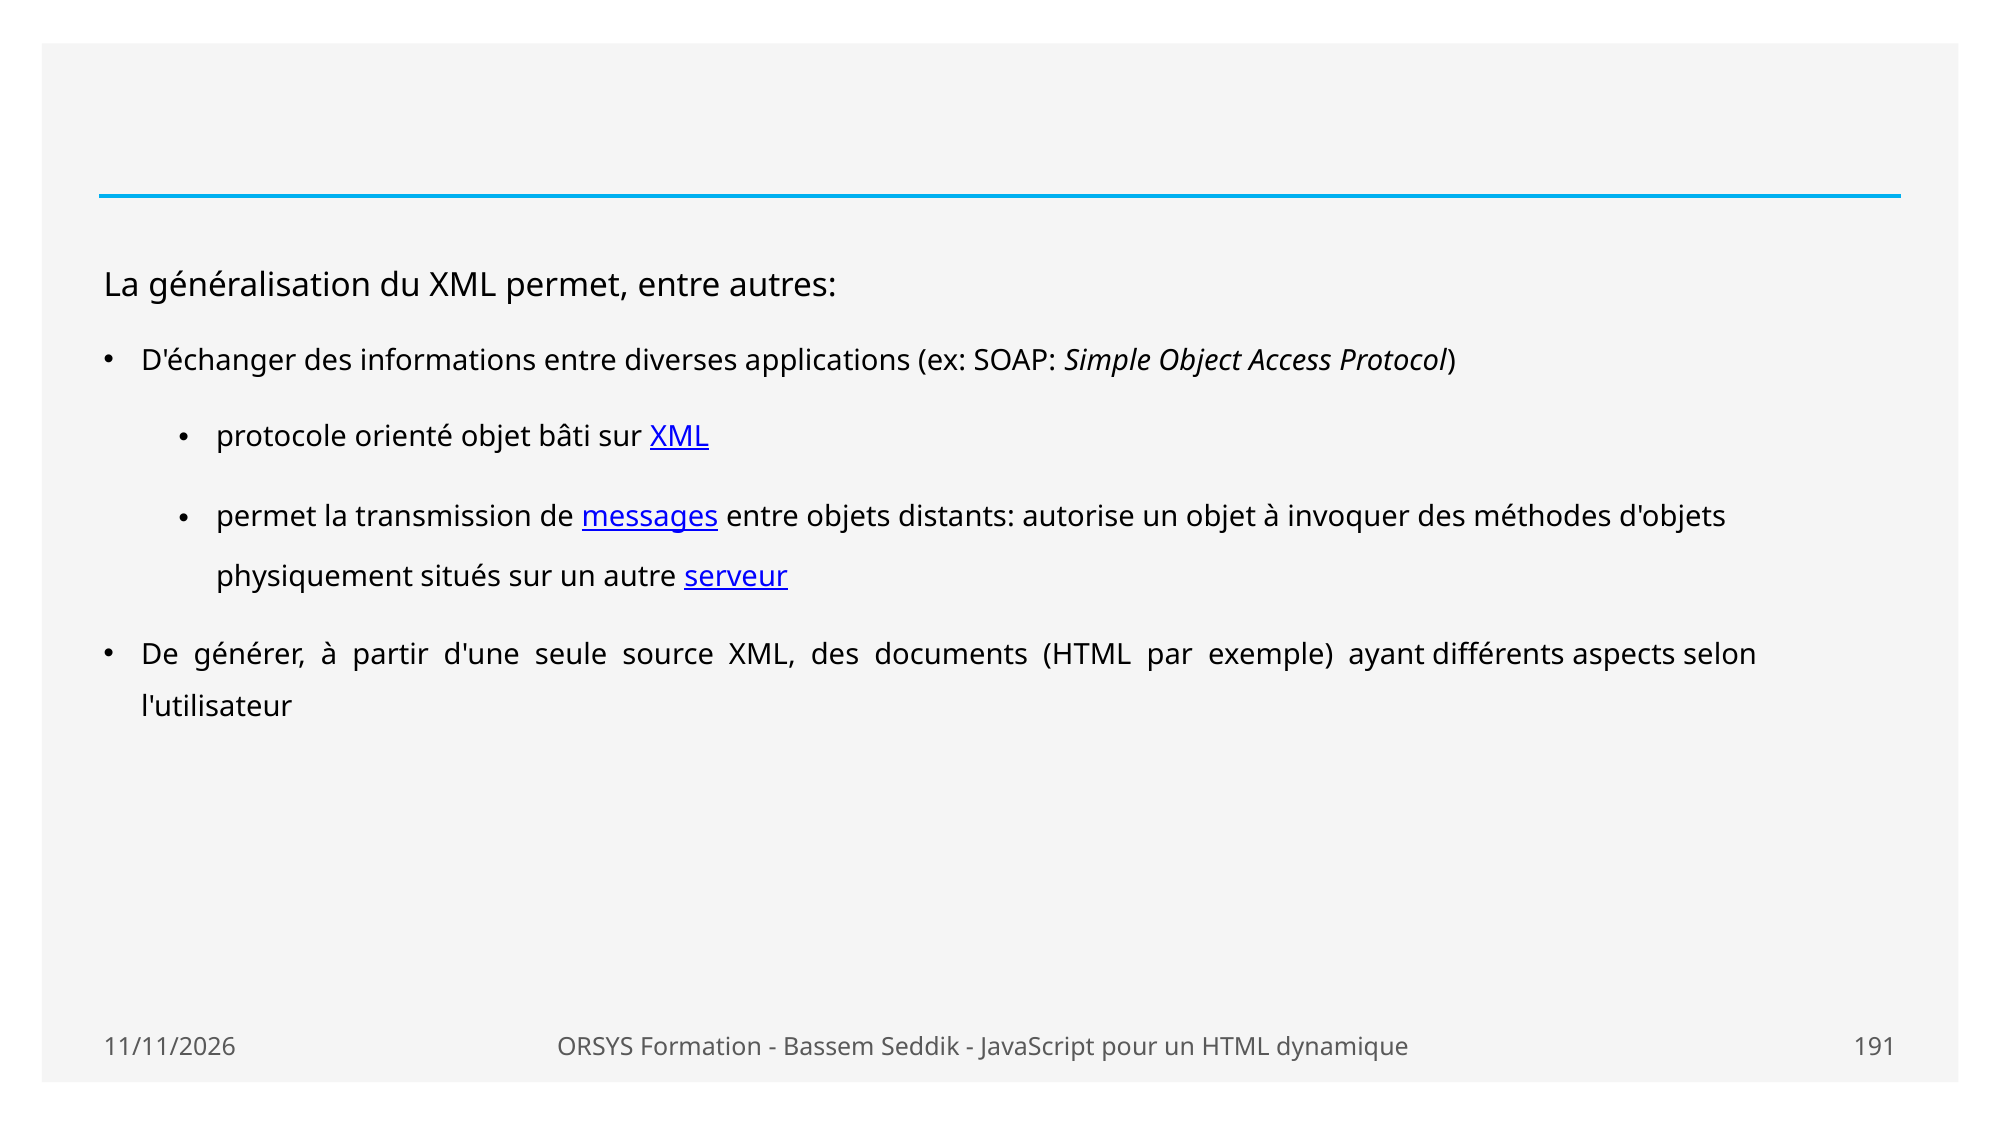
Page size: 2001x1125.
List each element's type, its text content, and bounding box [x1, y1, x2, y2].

footer ORSYS Formation - Bassem Seddik - JavaScript pour un HTML dynamique [341, 1017, 1626, 1078]
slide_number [88, 1017, 341, 1078]
slide_number 191 [1626, 1017, 1912, 1078]
list La généralisation du XML permet, entre autres: D'échanger des informations entre diverses applications (ex: SOAP: Simple Object Access Protocol) protocole orienté objet bâti sur XML permet la transmission de messages entre objets distants: autorise un objet à invoquer des méthodes d'objets physiquement situés sur un autre serveur De générer, à partir d'une seule source XML, des documents (HTML par exemple) ayant différents aspects selon l'utilisateur [88, 235, 1891, 982]
